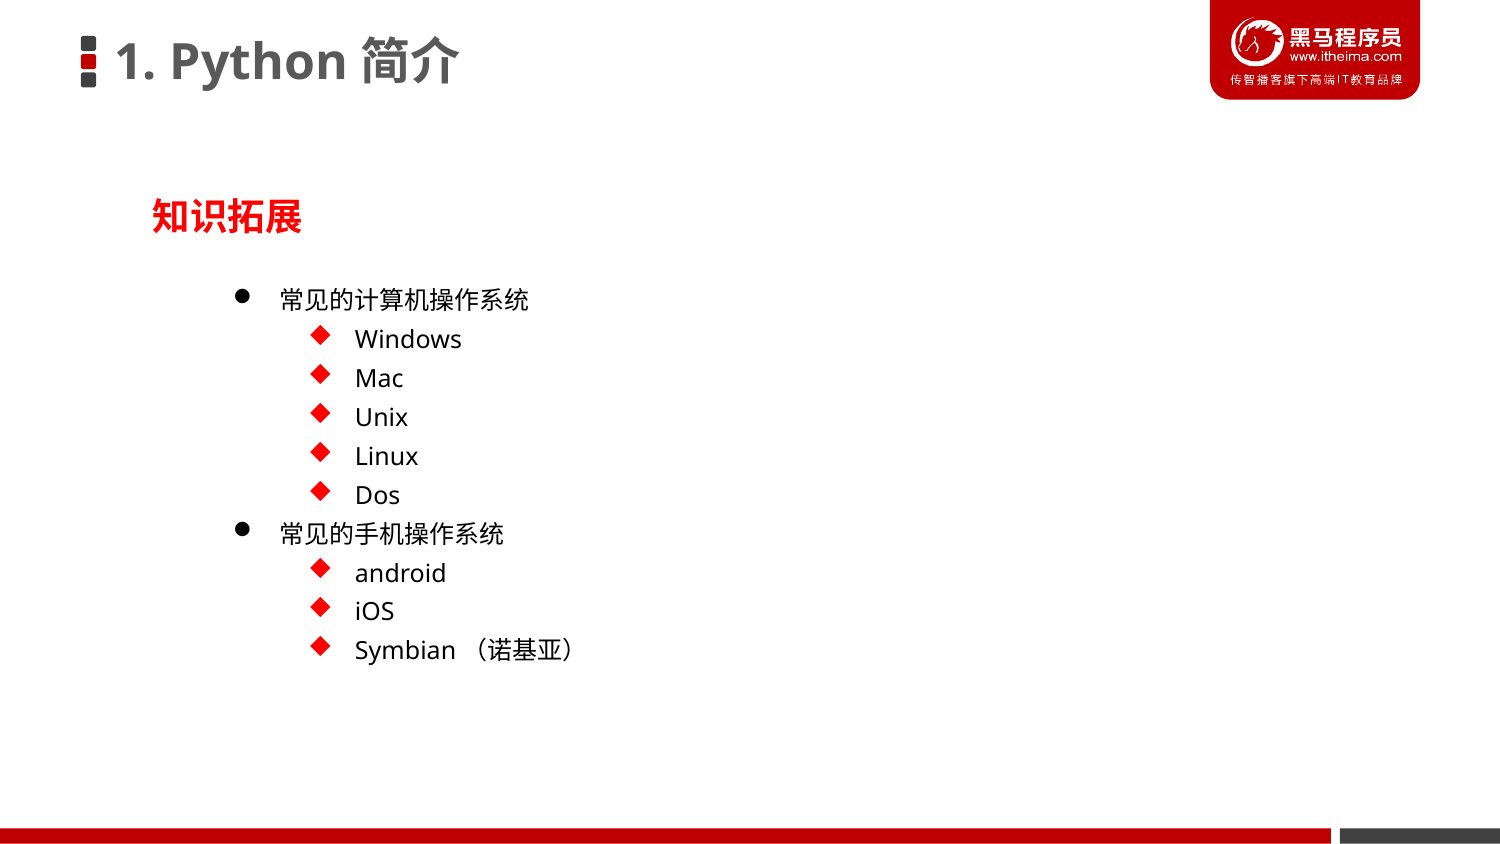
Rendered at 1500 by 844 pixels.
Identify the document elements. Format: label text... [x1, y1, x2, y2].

text_box 知识拓展 [138, 185, 715, 246]
text_box 1. Python简介 [103, 0, 987, 130]
picture [1212, 8, 1421, 94]
text_box 常见的计算机操作系统 Windows Mac Unix Linux Dos 常见的手机操作系统 android iOS Symbian（诺基亚） [218, 268, 1445, 673]
